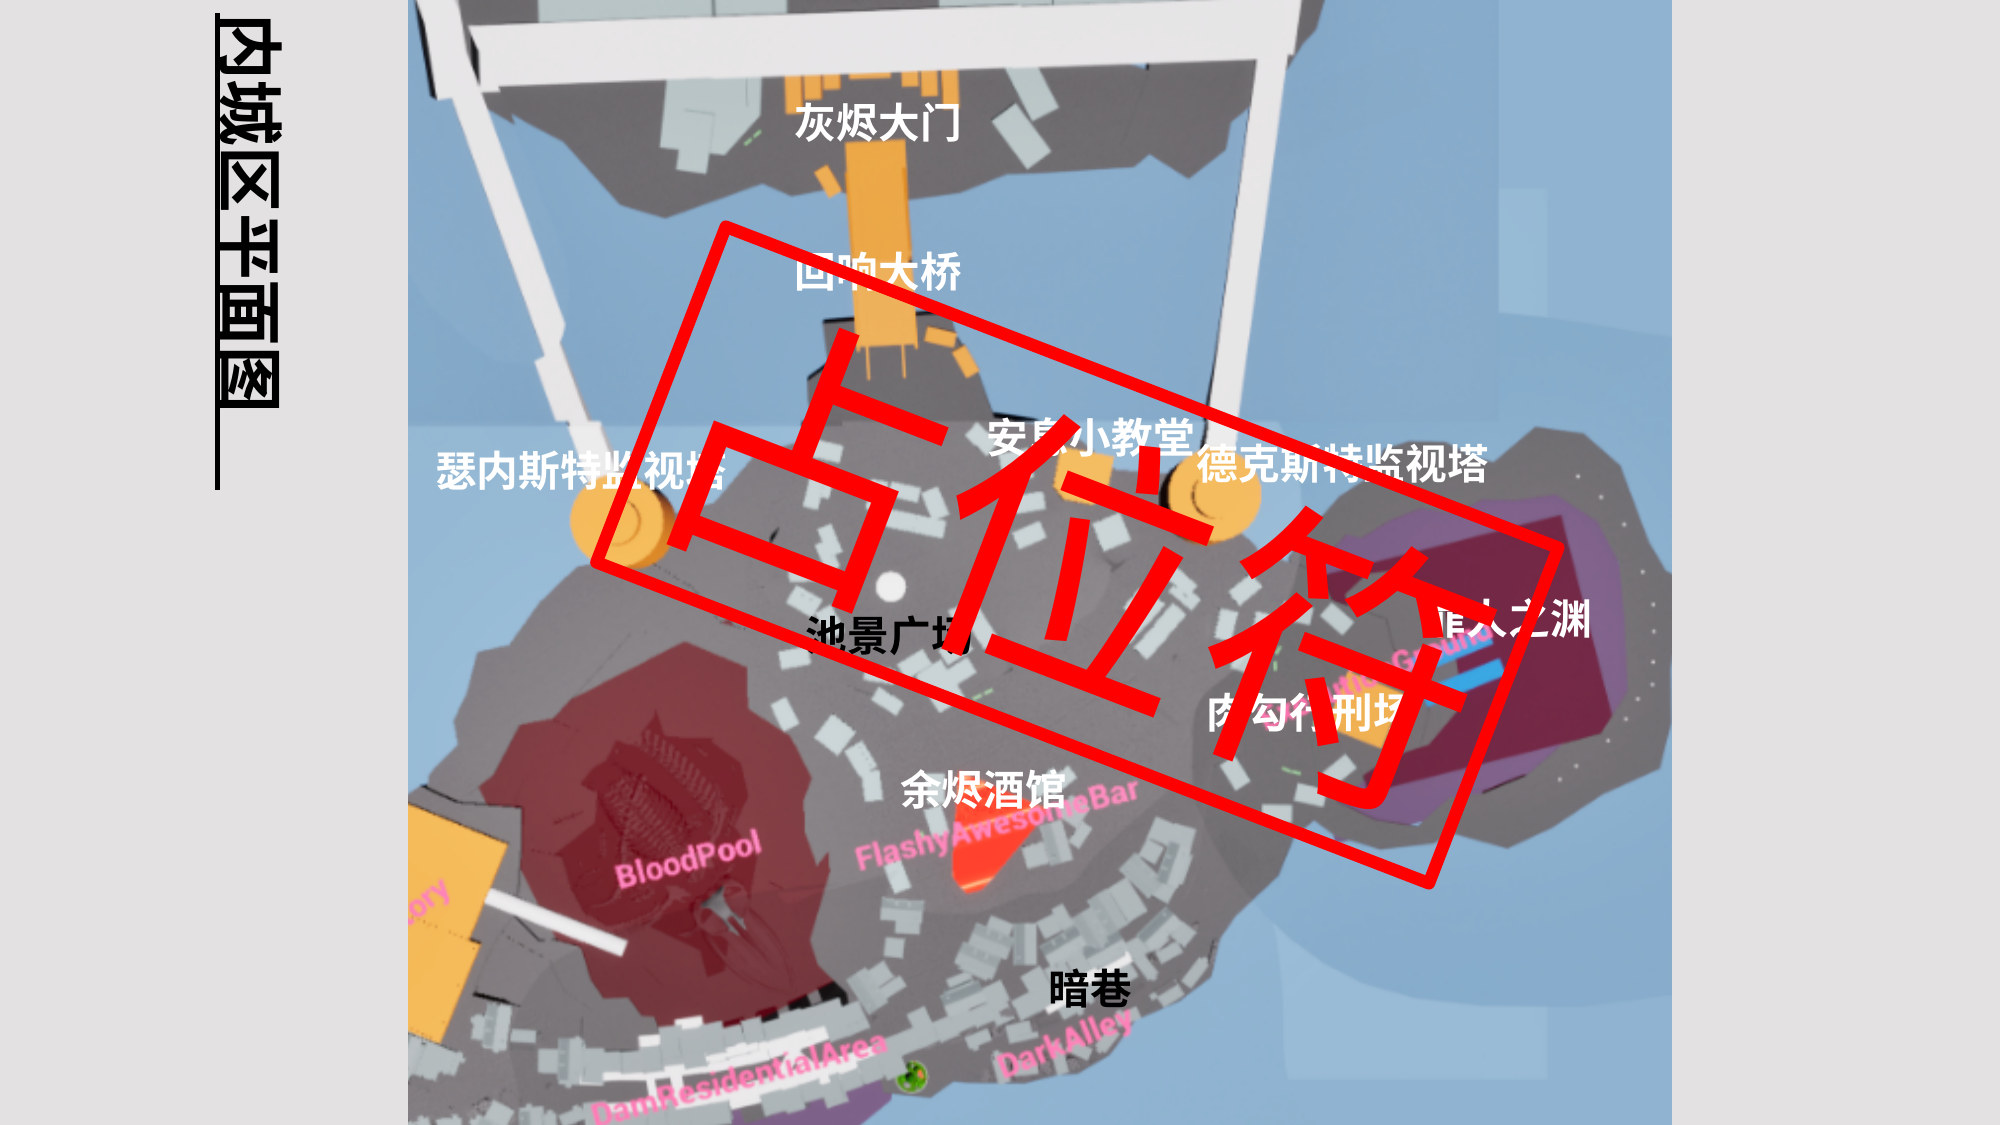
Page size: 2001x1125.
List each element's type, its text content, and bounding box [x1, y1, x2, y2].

text_box 内城区平面图 [187, 0, 299, 510]
picture [408, 0, 1672, 1125]
